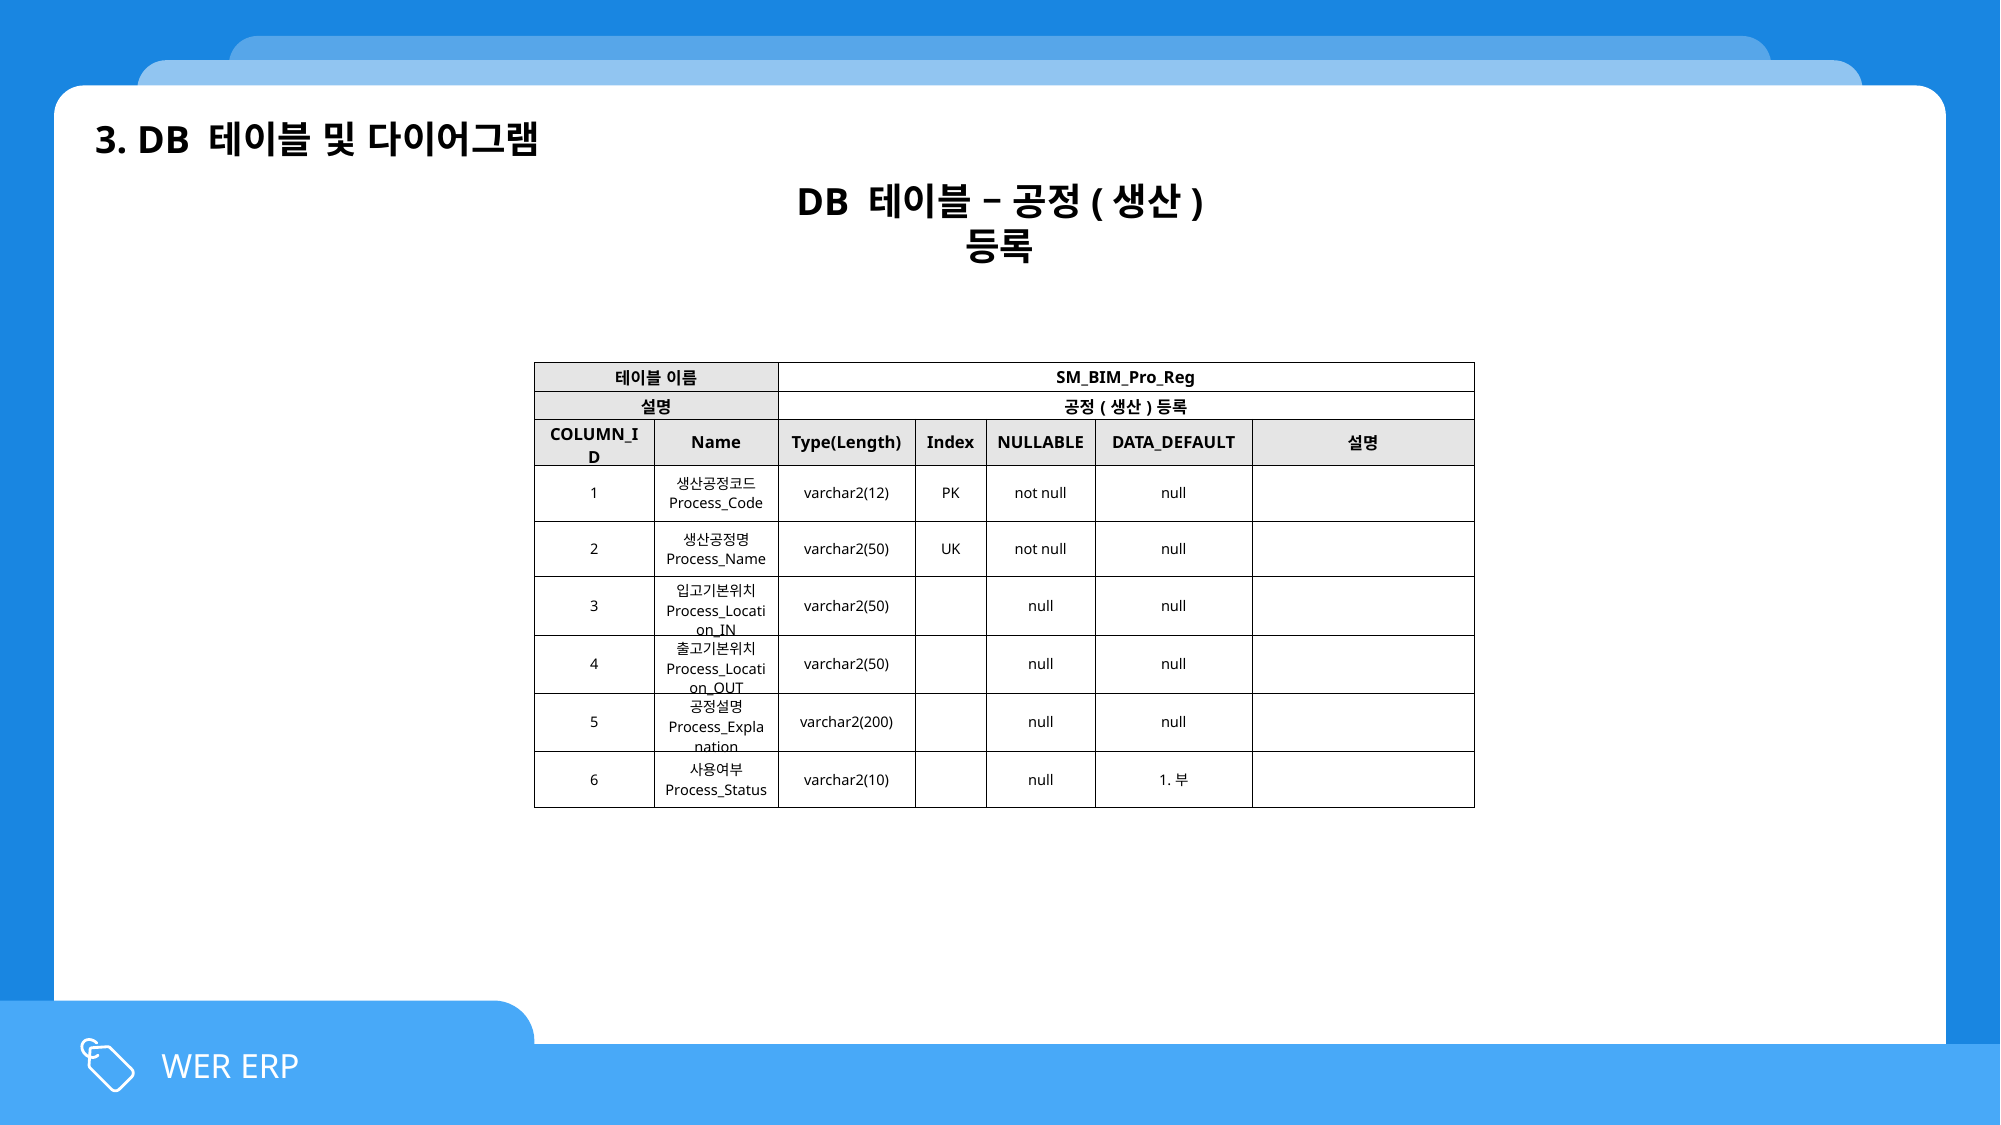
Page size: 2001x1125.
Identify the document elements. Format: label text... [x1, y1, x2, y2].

table_cell 2 [535, 522, 654, 576]
table_cell varchar2(50) [779, 577, 915, 635]
table_cell [1253, 577, 1474, 635]
table_cell [916, 577, 986, 635]
table_cell [1253, 752, 1474, 807]
text_box 3. DB 테이블 및 다이어그램 [80, 108, 604, 169]
table_cell null [987, 694, 1095, 751]
table_cell UK [916, 522, 986, 576]
text_box [53, 84, 1947, 1000]
table_cell 공정설명 Process_Explanation [655, 694, 778, 751]
table_cell null [1096, 466, 1252, 521]
table_cell 3 [535, 577, 654, 635]
table_cell 사용여부 Process_Status [655, 752, 778, 807]
table_cell 공정(생산)등록 [779, 392, 1474, 419]
table_cell COLUMN_ID [535, 420, 654, 465]
table_cell null [1096, 694, 1252, 751]
text_box DB 테이블 – 공정(생산) 등록 [738, 170, 1262, 276]
table_cell [916, 636, 986, 693]
table_cell [1253, 466, 1474, 521]
table_cell 설명 [1253, 420, 1474, 465]
table_cell null [987, 636, 1095, 693]
text_box [136, 59, 1864, 84]
table_cell not null [987, 466, 1095, 521]
table_cell PK [916, 466, 986, 521]
table_cell null [1096, 636, 1252, 693]
table_cell NULLABLE [987, 420, 1095, 465]
table_cell Name [655, 420, 778, 465]
table_cell 5 [535, 694, 654, 751]
text_box [228, 34, 1772, 59]
table_cell 4 [535, 636, 654, 693]
table_cell null [1096, 522, 1252, 576]
table_cell Index [916, 420, 986, 465]
table_header SM_BIM_Pro_Reg [779, 363, 1474, 391]
table_cell 설명 [535, 392, 778, 419]
table_cell null [987, 577, 1095, 635]
table_cell 출고기본위치 Process_Location_OUT [655, 636, 778, 693]
table_cell [916, 752, 986, 807]
table_cell 생산공정명 Process_Name [655, 522, 778, 576]
table_cell 입고기본위치 Process_Location_IN [655, 577, 778, 635]
table_cell not null [987, 522, 1095, 576]
table_cell [1253, 522, 1474, 576]
table_cell DATA_DEFAULT [1096, 420, 1252, 465]
table_cell varchar2(12) [779, 466, 915, 521]
table_cell null [1096, 577, 1252, 635]
table_cell varchar2(50) [779, 522, 915, 576]
table_cell 6 [535, 752, 654, 807]
table_cell [1253, 636, 1474, 693]
table_cell [1253, 694, 1474, 751]
table_cell varchar2(200) [779, 694, 915, 751]
table_header 테이블 이름 [535, 363, 778, 391]
table_cell [916, 694, 986, 751]
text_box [0, 1000, 2000, 1125]
table_cell 1 [535, 466, 654, 521]
table_cell null [987, 752, 1095, 807]
table_cell varchar2(50) [779, 636, 915, 693]
table_cell varchar2(10) [779, 752, 915, 807]
table_cell 생산공정코드 Process_Code [655, 466, 778, 521]
table_cell 1.부 [1096, 752, 1252, 807]
table_cell Type(Length) [779, 420, 915, 465]
